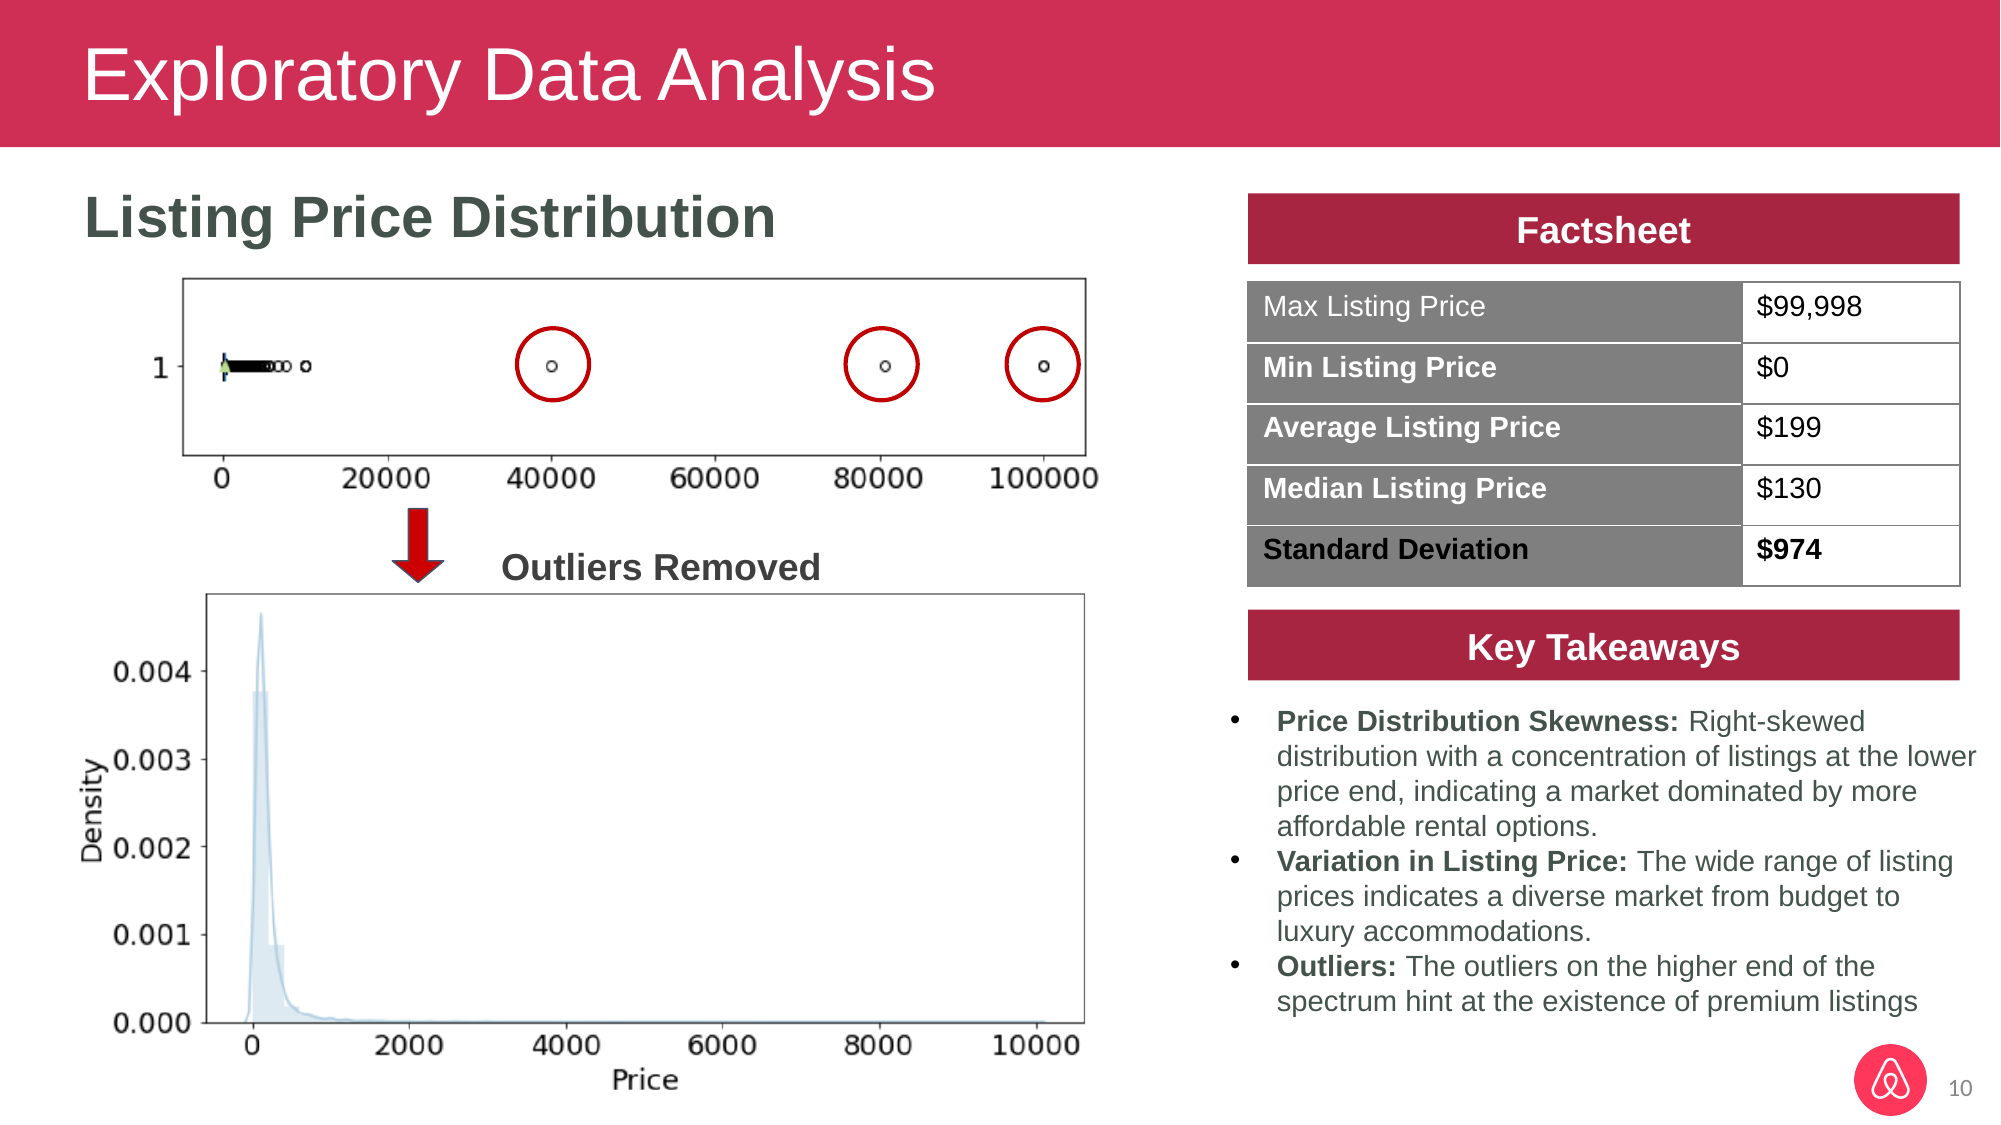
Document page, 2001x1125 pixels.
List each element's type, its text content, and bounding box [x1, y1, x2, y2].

table_cell Average Listing Price [1249, 405, 1741, 464]
picture [1854, 1044, 1927, 1116]
table_cell Standard Deviation [1249, 526, 1741, 585]
table_cell $974 [1743, 526, 1959, 585]
text_box Listing Price Distribution [24, 179, 838, 251]
text_box [392, 510, 411, 566]
picture [110, 251, 1123, 501]
table_cell $130 [1743, 466, 1959, 525]
picture [47, 568, 1110, 1102]
text_box Key Takeaways [1248, 609, 1960, 681]
slide_number ‹#› [1877, 1056, 1988, 1117]
table_cell Median Listing Price [1249, 466, 1741, 525]
text_box Price Distribution Skewness: Right-skewed distribution with a concentration of listings at the lower price end, indicating a market dominated by more affordable rental options. Variation in Listing Price: The wide range of listing prices indicates a diverse market from budget to luxury accommodations. Outliers: The outliers on the higher end of the spectrum hint at the existence of premium listings [1215, 694, 1999, 1026]
text_box Factsheet [1248, 193, 1960, 265]
list Outliers Removed [411, 510, 882, 566]
table_header $99,998 [1743, 283, 1959, 342]
table_cell $199 [1743, 405, 1959, 464]
table_cell Min Listing Price [1249, 344, 1741, 403]
table_header Max Listing Price [1249, 283, 1741, 342]
table_cell $0 [1743, 344, 1959, 403]
title Exploratory Data Analysis [67, 22, 1607, 131]
